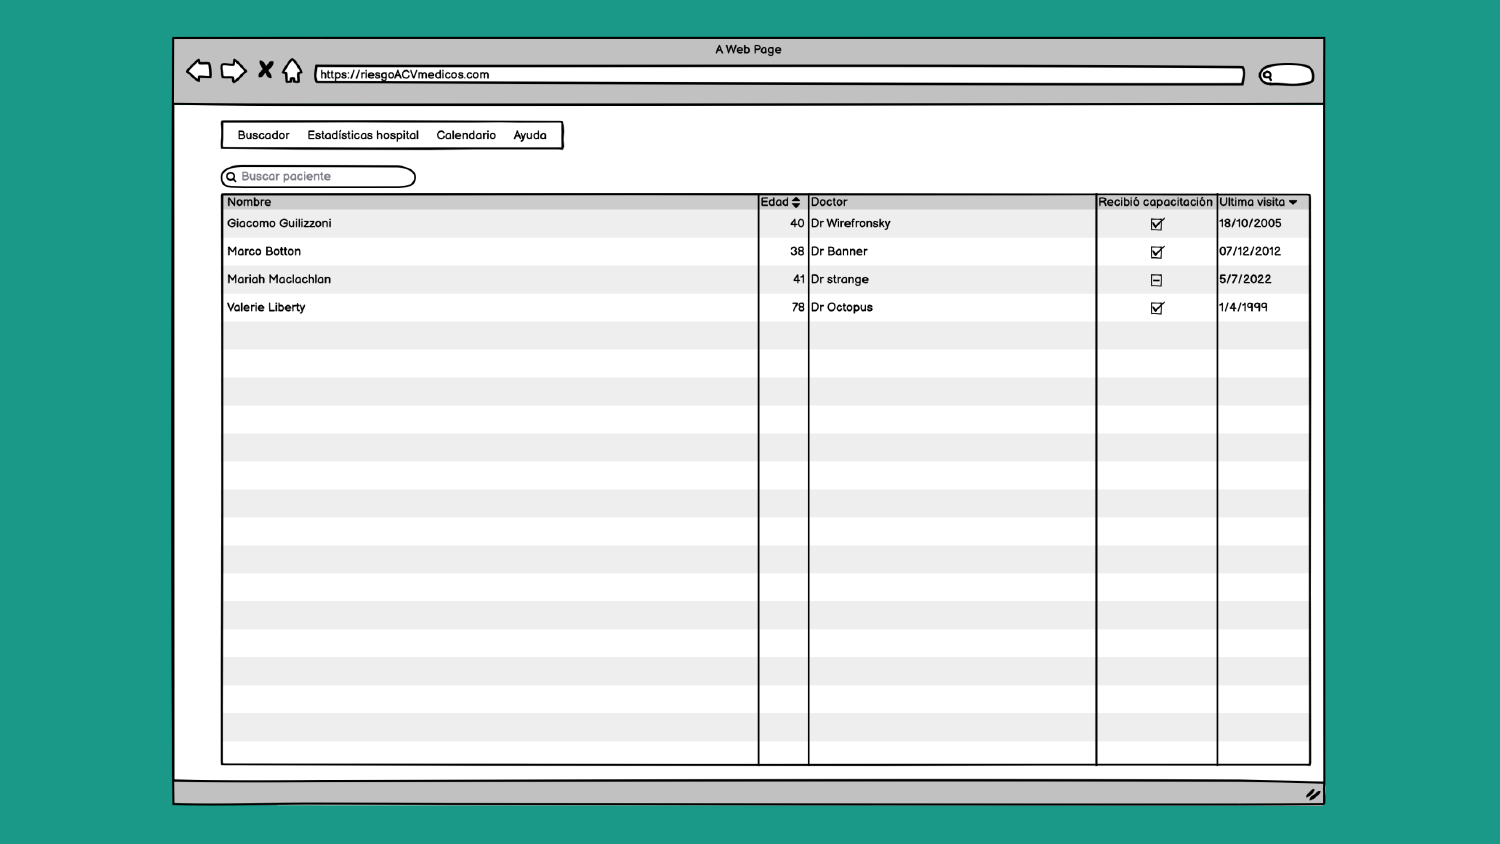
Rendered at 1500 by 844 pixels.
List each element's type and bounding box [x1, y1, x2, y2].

picture [171, 36, 1327, 806]
